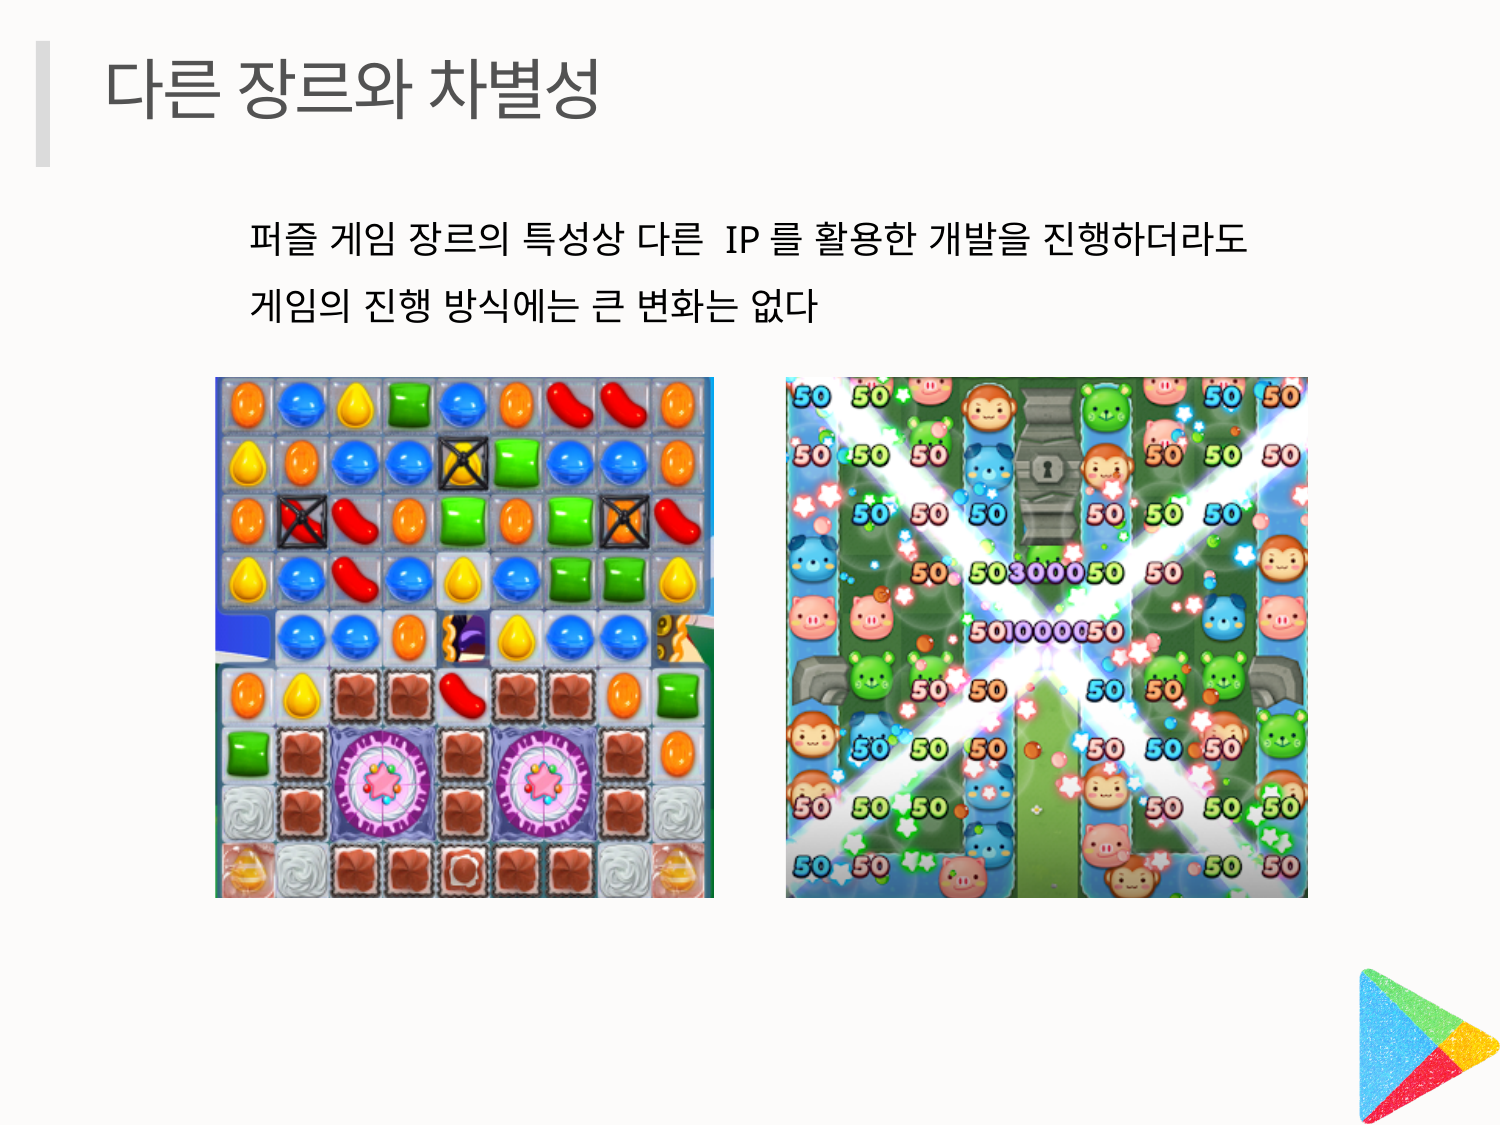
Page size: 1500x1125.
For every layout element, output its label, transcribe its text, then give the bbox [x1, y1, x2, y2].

picture [215, 377, 714, 898]
text_box 다른 장르와 차별성 [89, 40, 621, 136]
picture [785, 377, 1308, 898]
text_box 퍼즐 게임 장르의 특성상 다른 IP를 활용한 개발을 진행하더라도 게임의 진행 방식에는 큰 변화는 없다 [235, 185, 1265, 336]
picture [1359, 968, 1500, 1124]
